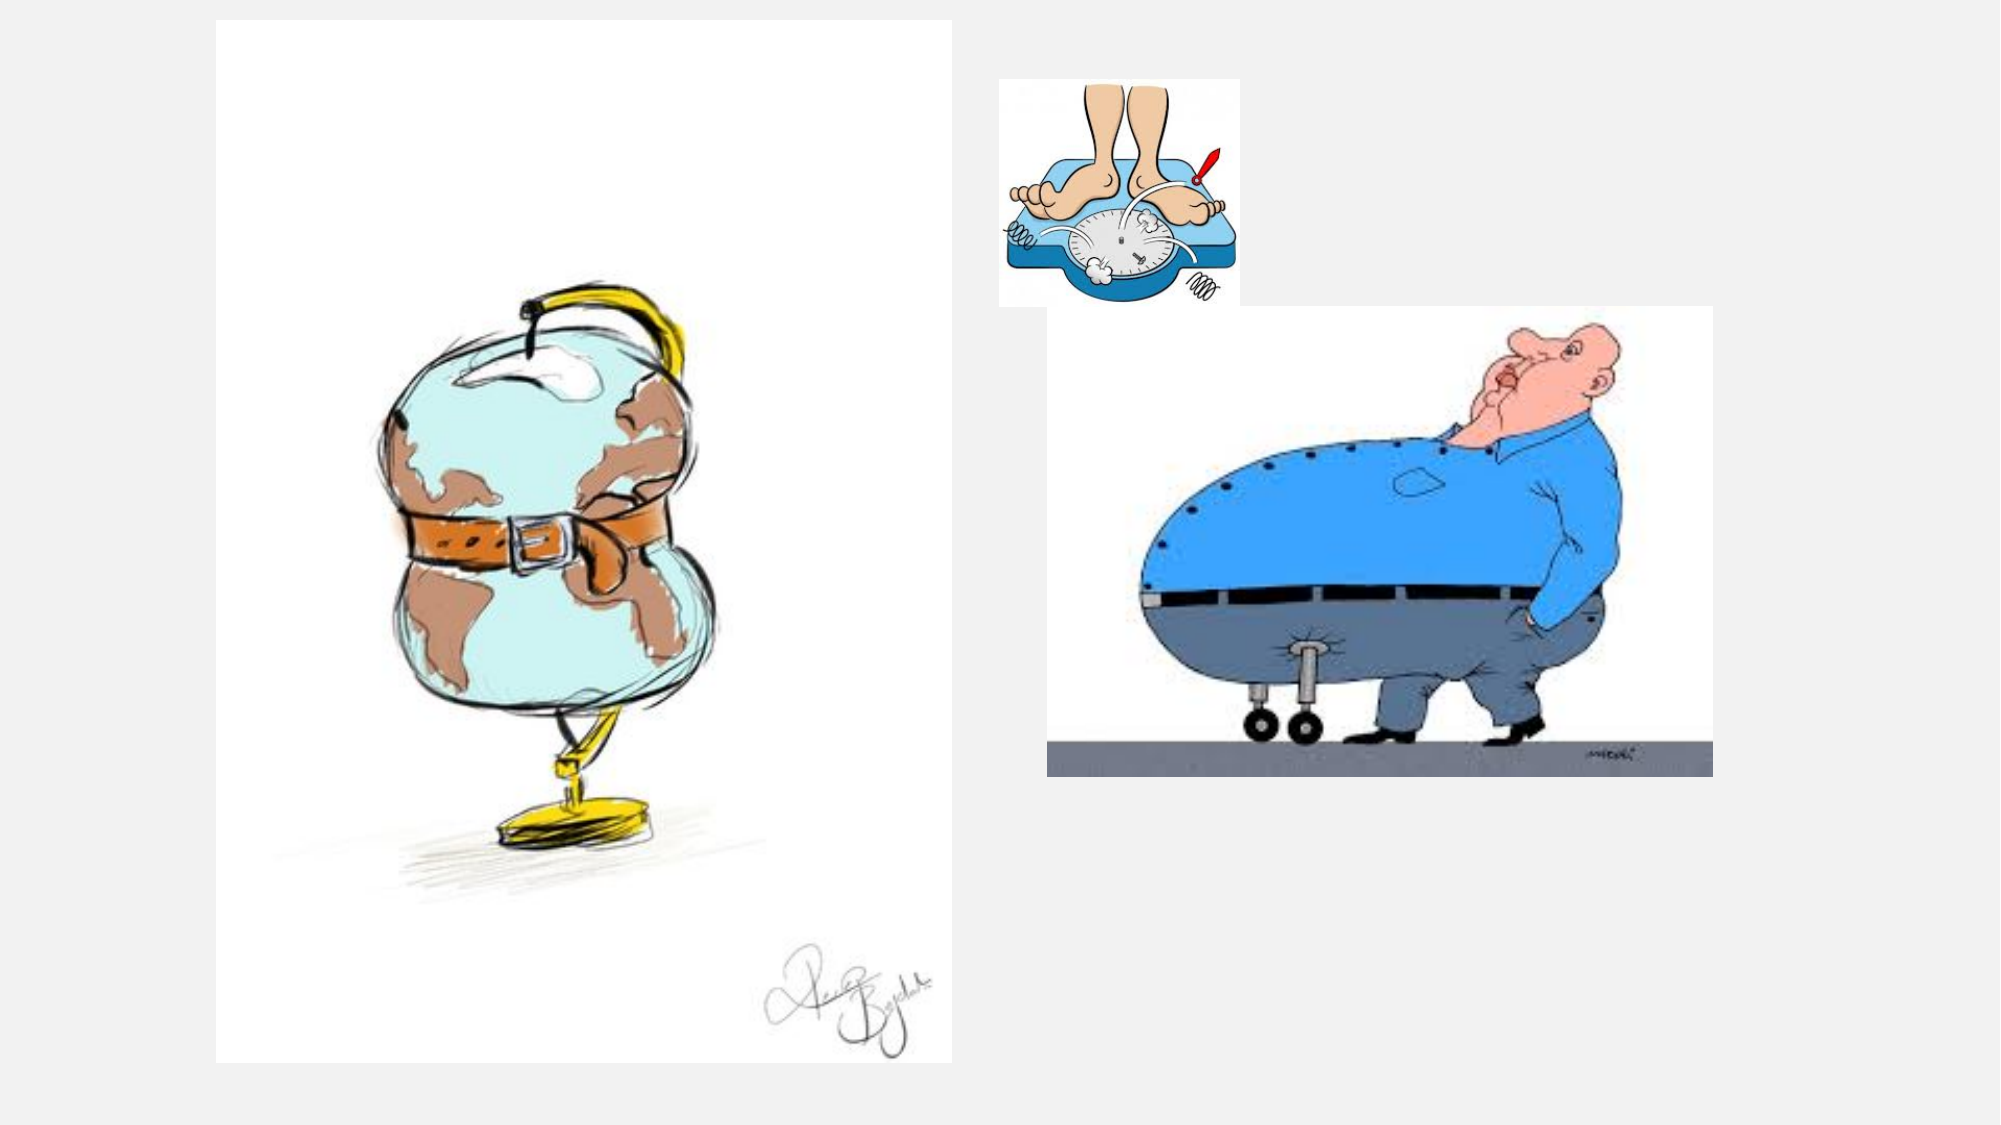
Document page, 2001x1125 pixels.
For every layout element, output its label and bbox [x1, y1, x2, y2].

picture [216, 20, 953, 1063]
picture [999, 79, 1713, 777]
